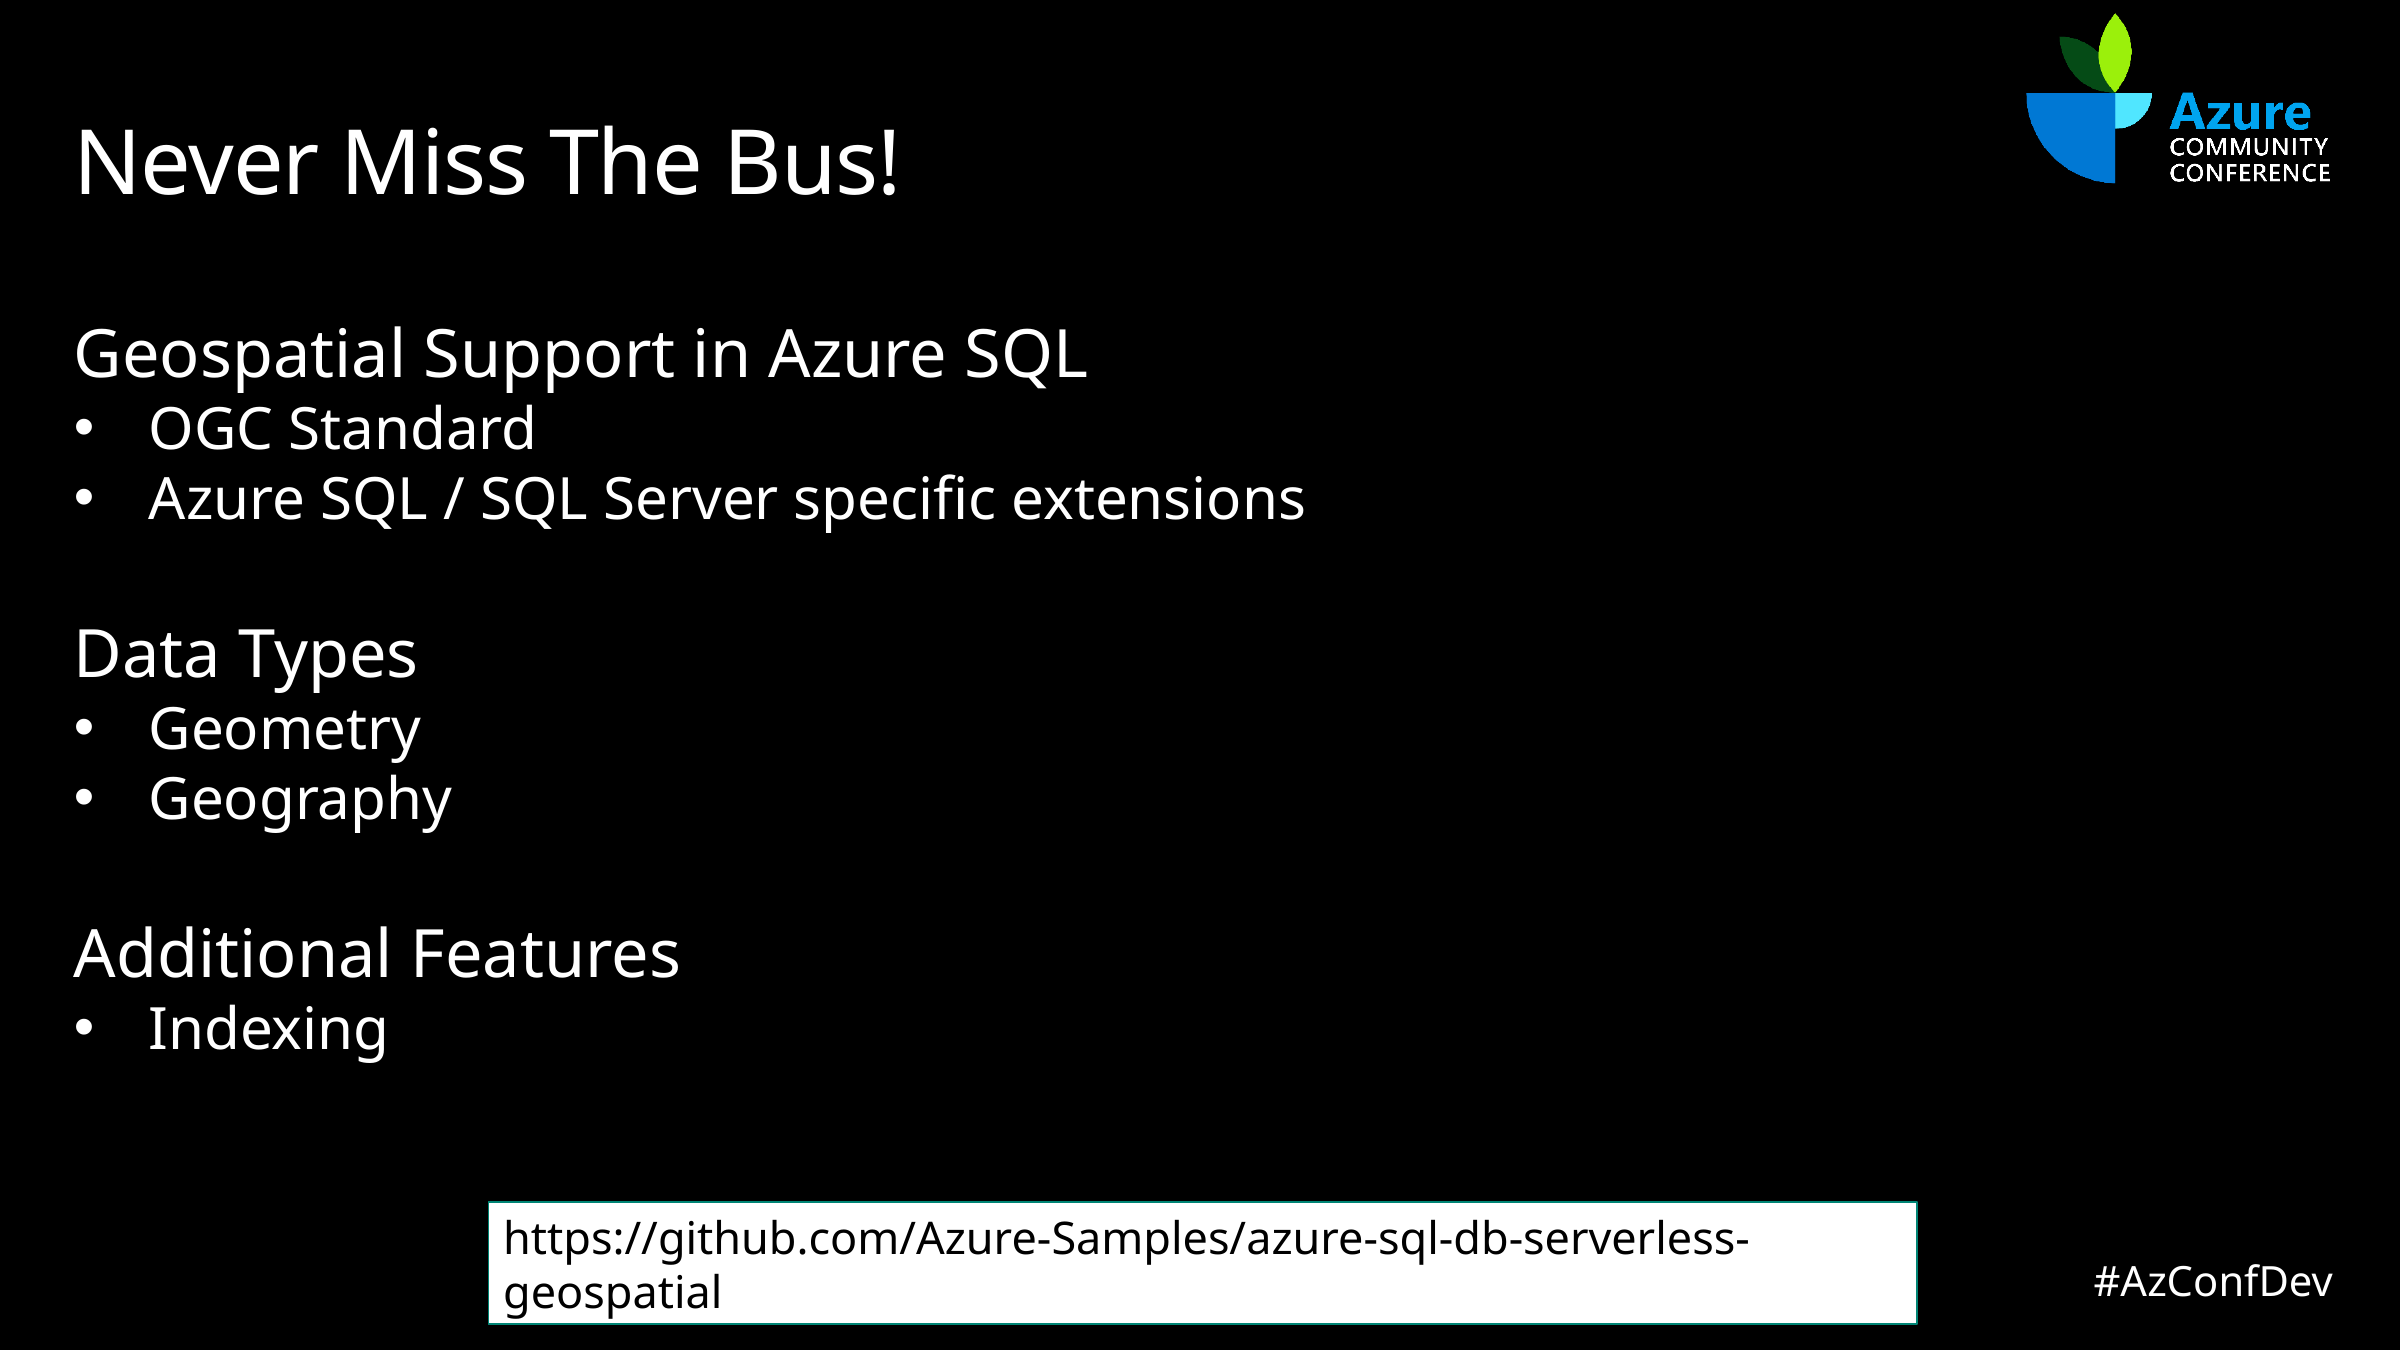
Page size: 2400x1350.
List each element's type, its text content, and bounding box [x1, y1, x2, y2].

text_box https://github.com/Azure-Samples/azure-sql-db-serverless-geospatial [488, 1201, 1918, 1325]
text_box Geospatial Support in Azure SQL OGC Standard Azure SQL / SQL Server specific extensions Data Types Geometry Geography Additional Features Indexing [73, 311, 2330, 1132]
picture [2020, 6, 2339, 192]
title Never Miss The Bus! [73, 116, 1874, 215]
